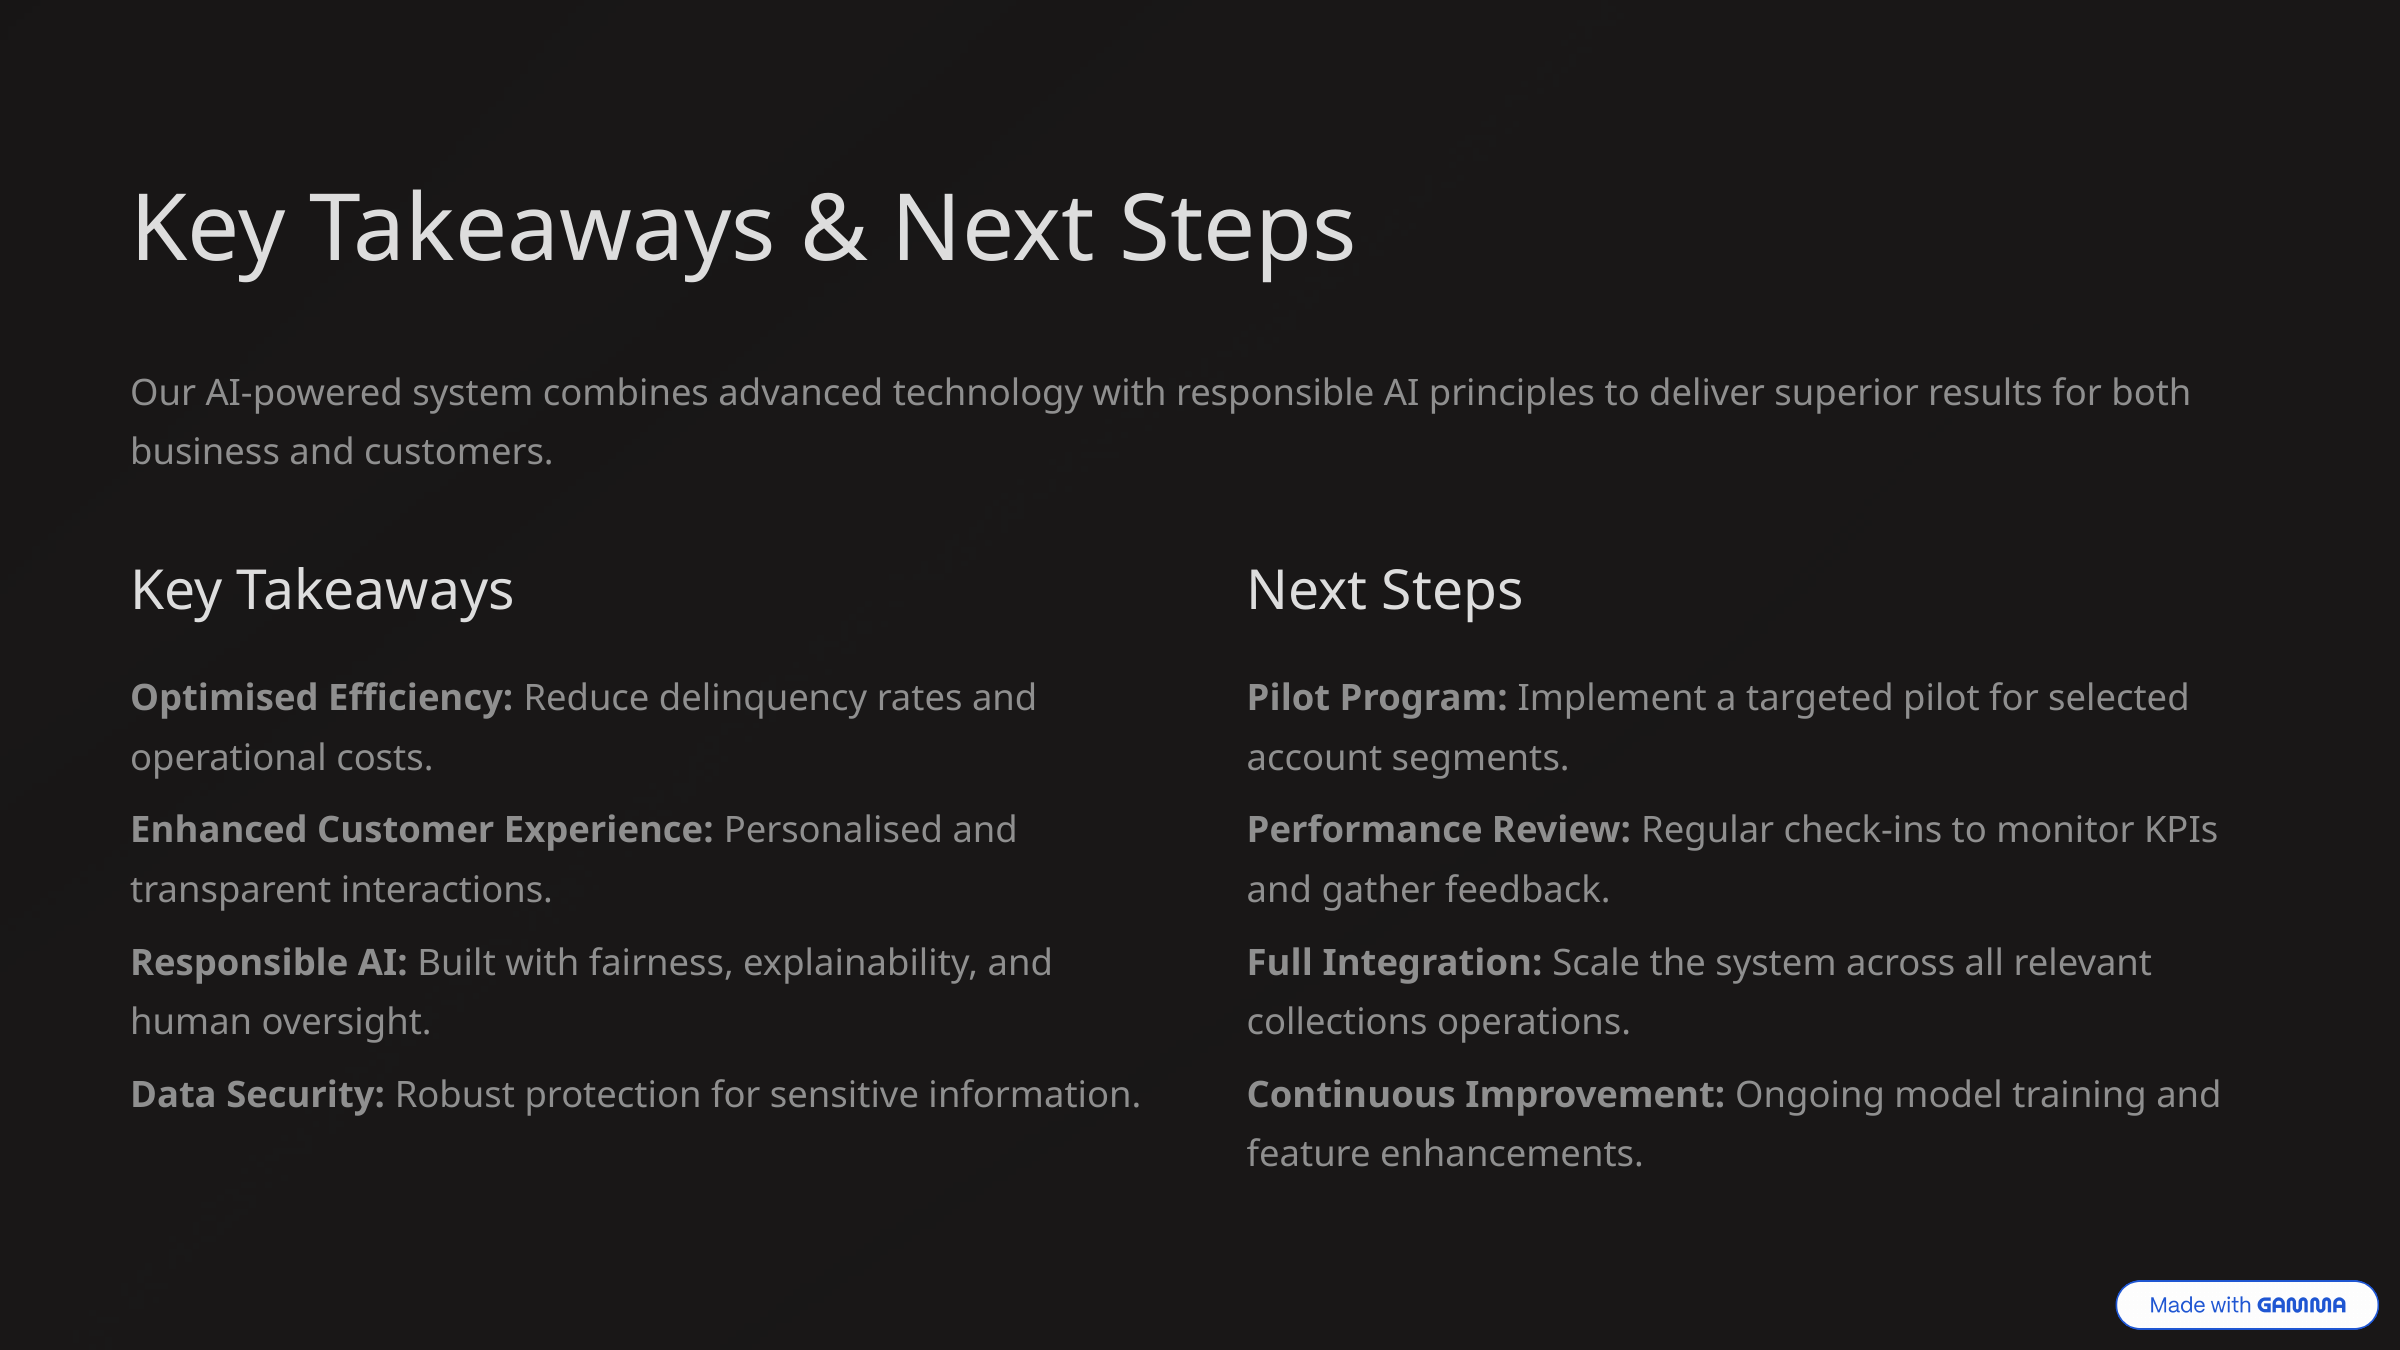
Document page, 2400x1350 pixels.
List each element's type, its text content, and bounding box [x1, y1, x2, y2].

text_box Responsible AI: Built with fairness, explainability, and human oversight. [130, 922, 1155, 1042]
text_box Pilot Program: Implement a targeted pilot for selected account segments. [1246, 658, 2271, 778]
text_box Our AI-powered system combines advanced technology with responsible AI principles to deliver superior results for both business and customers. [130, 353, 2270, 473]
text_box Key Takeaways & Next Steps [130, 162, 1422, 280]
text_box Next Steps [1246, 551, 1805, 622]
text_box Key Takeaways [130, 551, 689, 622]
text_box Data Security: Robust protection for sensitive information. [130, 1054, 1155, 1174]
text_box Optimised Efficiency: Reduce delinquency rates and operational costs. [130, 658, 1155, 778]
text_box Full Integration: Scale the system across all relevant collections operations. [1246, 922, 2271, 1042]
picture [2106, 1271, 2389, 1339]
text_box Continuous Improvement: Ongoing model training and feature enhancements. [1246, 1054, 2271, 1174]
text_box Performance Review: Regular check-ins to monitor KPIs and gather feedback. [1246, 790, 2271, 910]
text_box Enhanced Customer Experience: Personalised and transparent interactions. [130, 790, 1155, 910]
